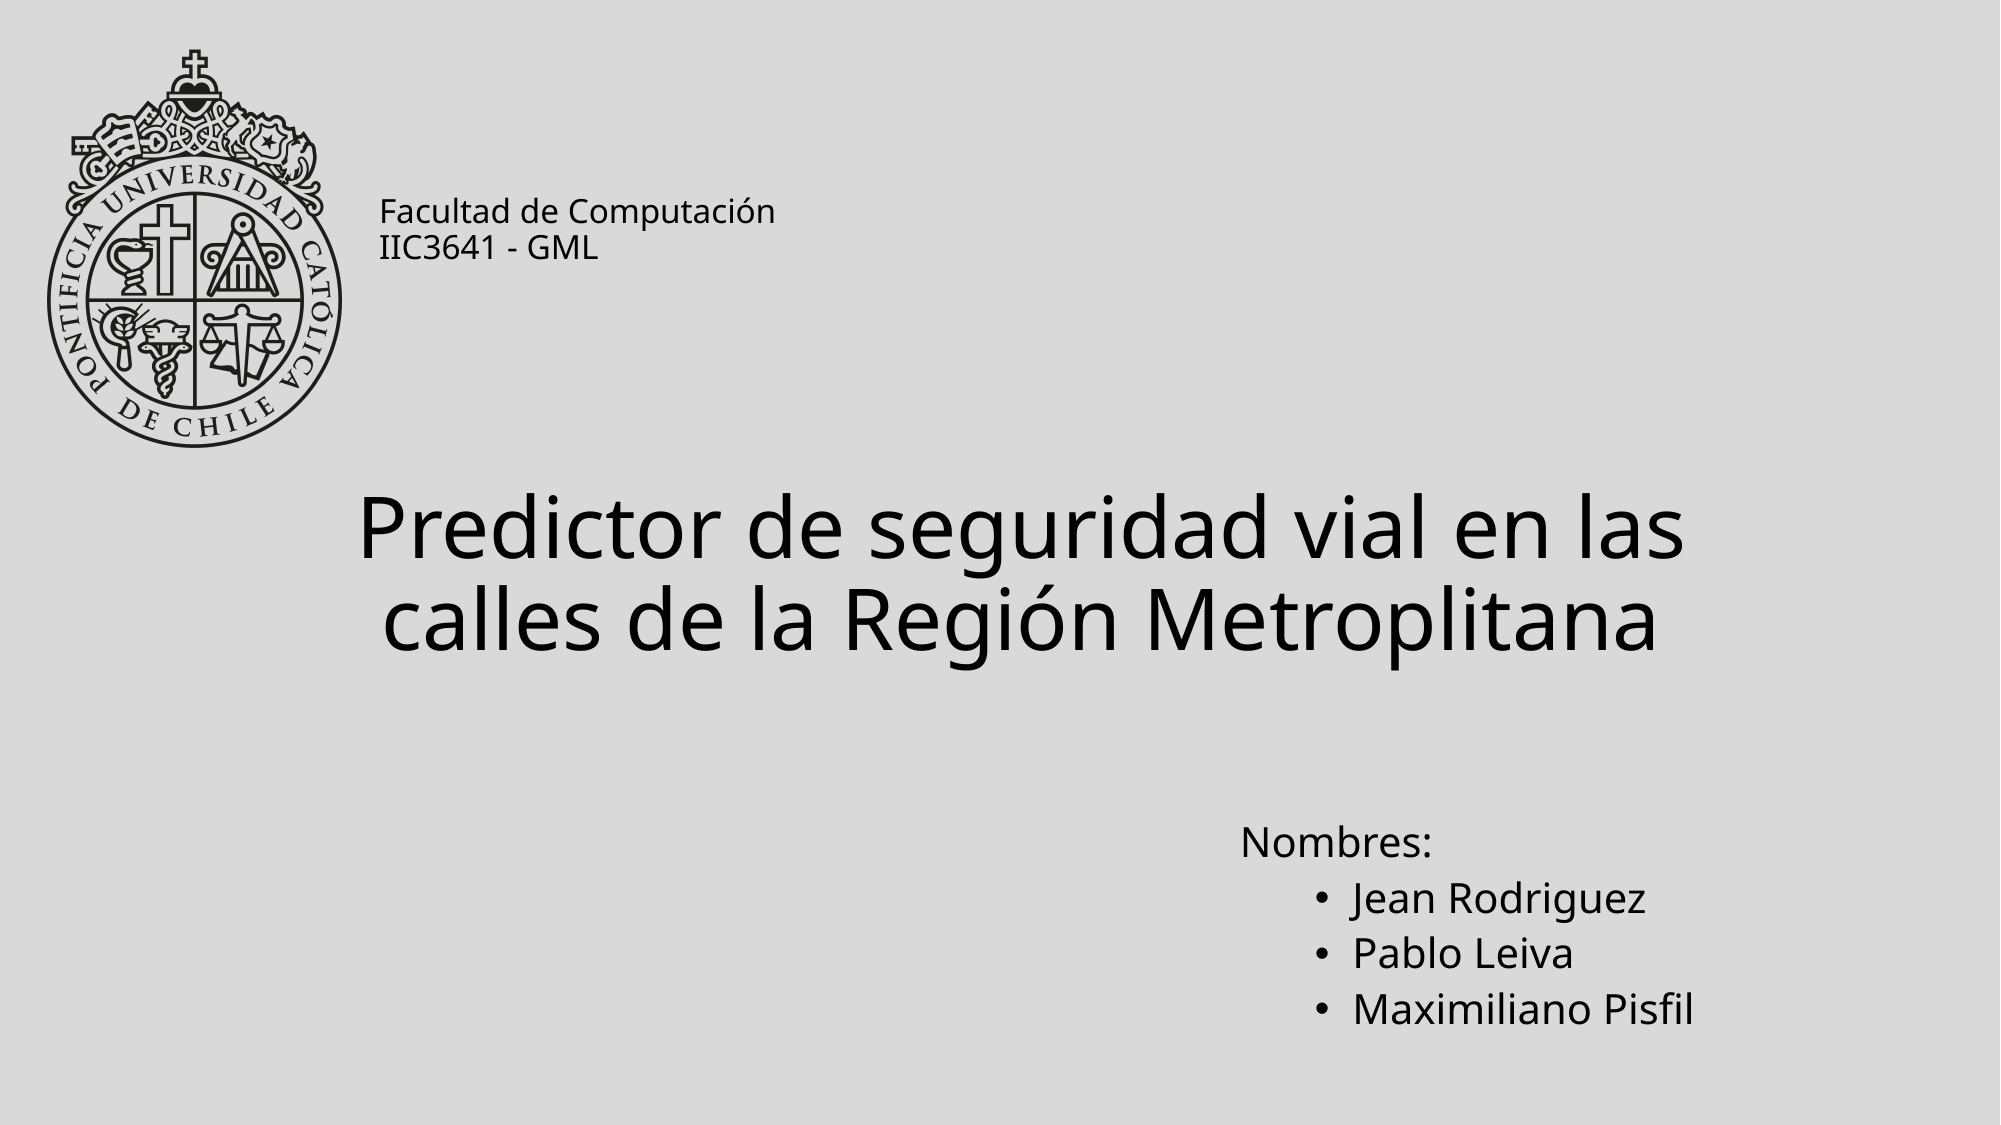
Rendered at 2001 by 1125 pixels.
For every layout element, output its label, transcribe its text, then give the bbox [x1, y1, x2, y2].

text_box Nombres: Jean Rodriguez Pablo Leiva Maximiliano Pisfil [1224, 814, 1863, 1066]
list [42, 47, 346, 451]
title Facultad de Computación IIC3641 - GML [364, 121, 844, 340]
text_box Predictor de seguridad vial en las calles de la Región Metroplitana [224, 429, 1820, 725]
